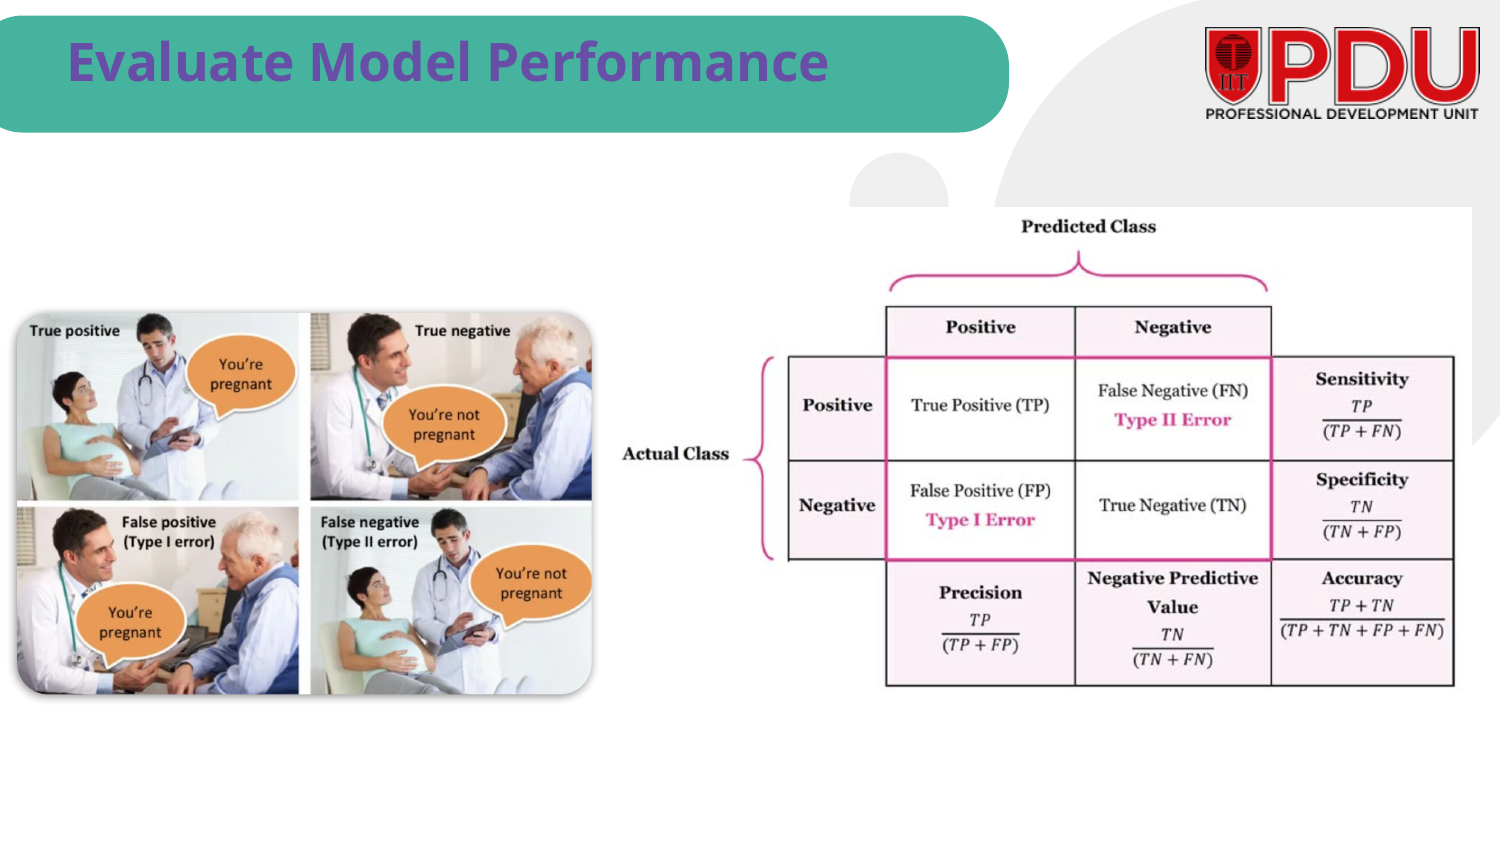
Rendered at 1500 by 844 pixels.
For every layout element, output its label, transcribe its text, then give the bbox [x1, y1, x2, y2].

picture [621, 206, 1472, 708]
title Evaluate Model Performance [51, 13, 1449, 108]
picture [1204, 27, 1480, 119]
picture [16, 312, 592, 695]
